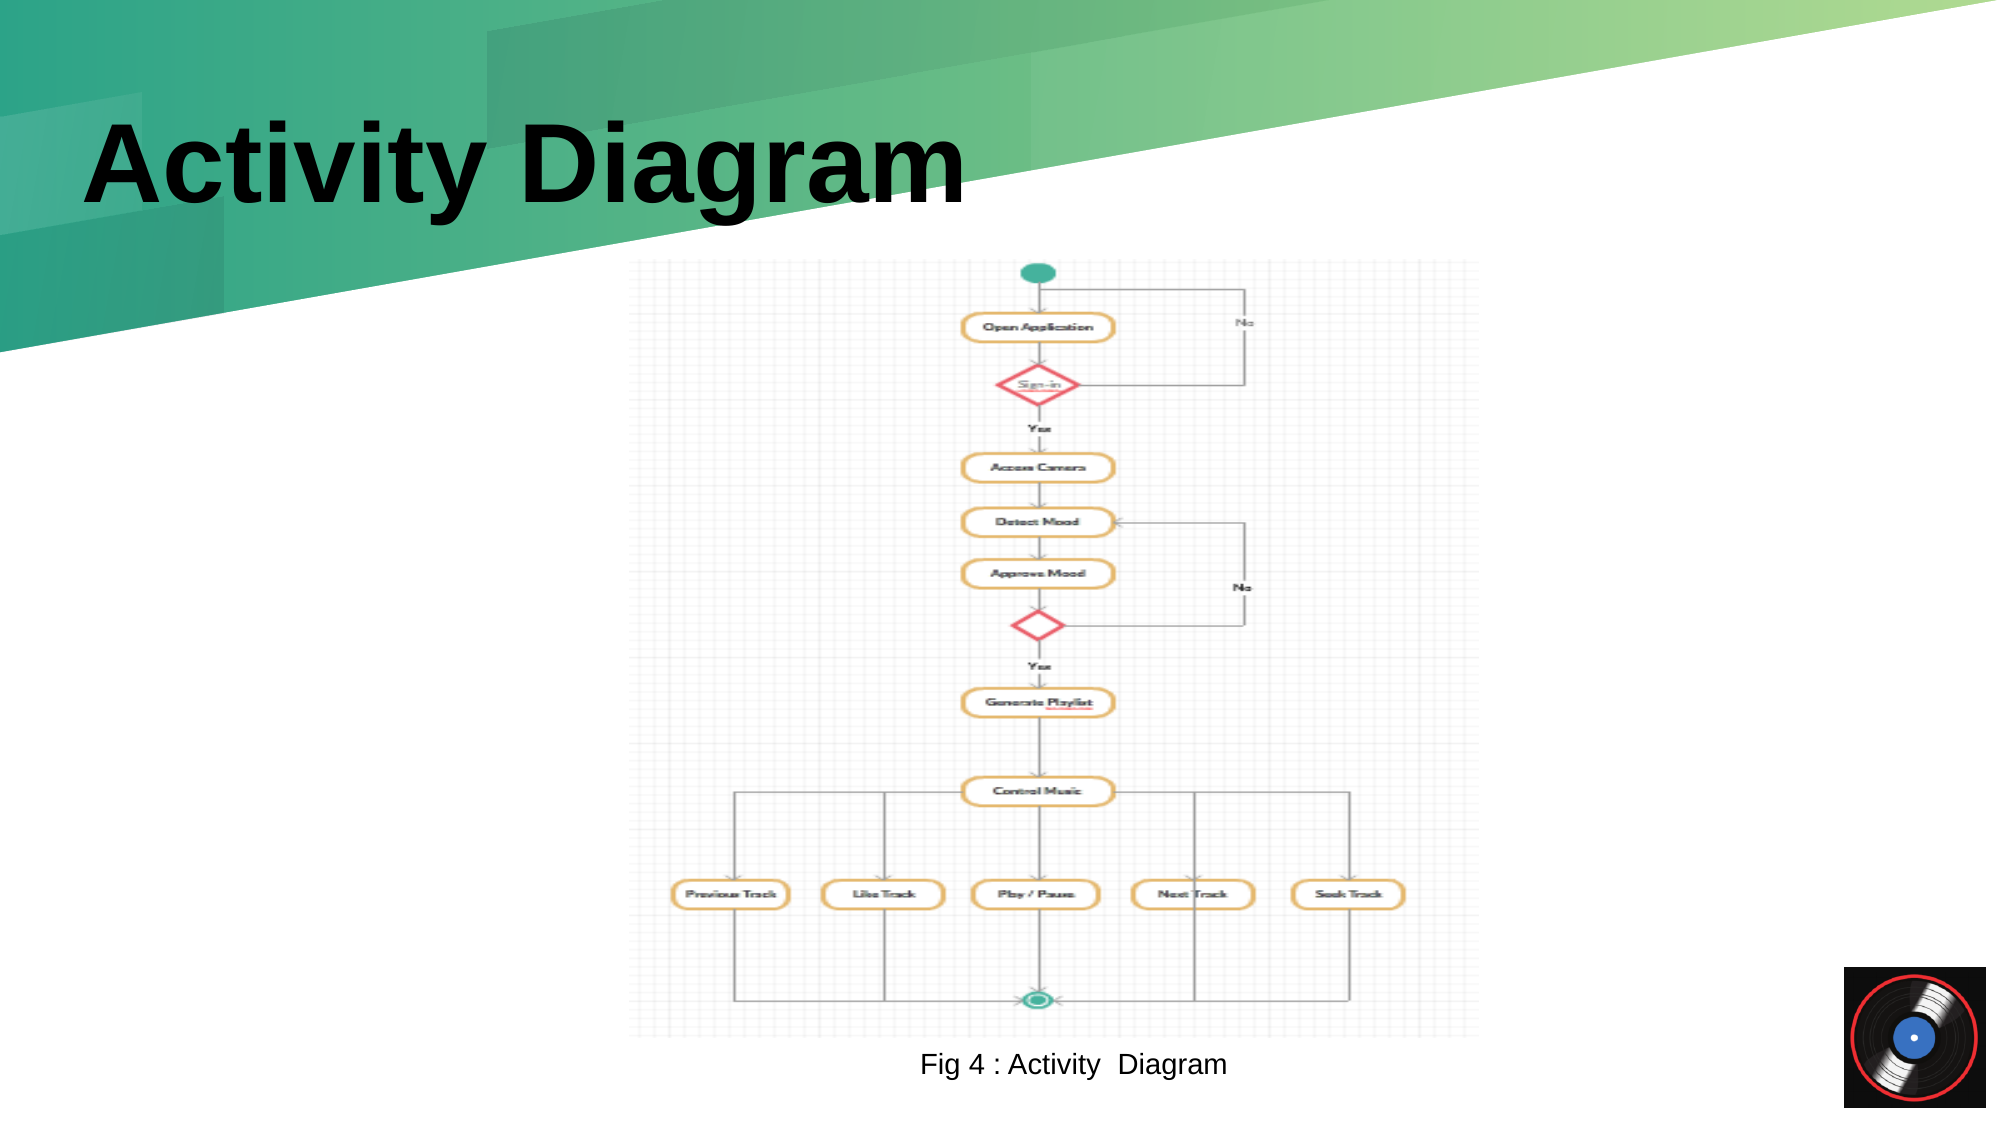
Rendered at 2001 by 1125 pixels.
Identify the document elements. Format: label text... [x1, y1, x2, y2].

picture [628, 259, 1479, 1038]
picture [1844, 967, 1986, 1108]
text_box Fig 4 : Activity Diagram [905, 1046, 1244, 1088]
text_box Activity Diagram [66, 82, 984, 232]
